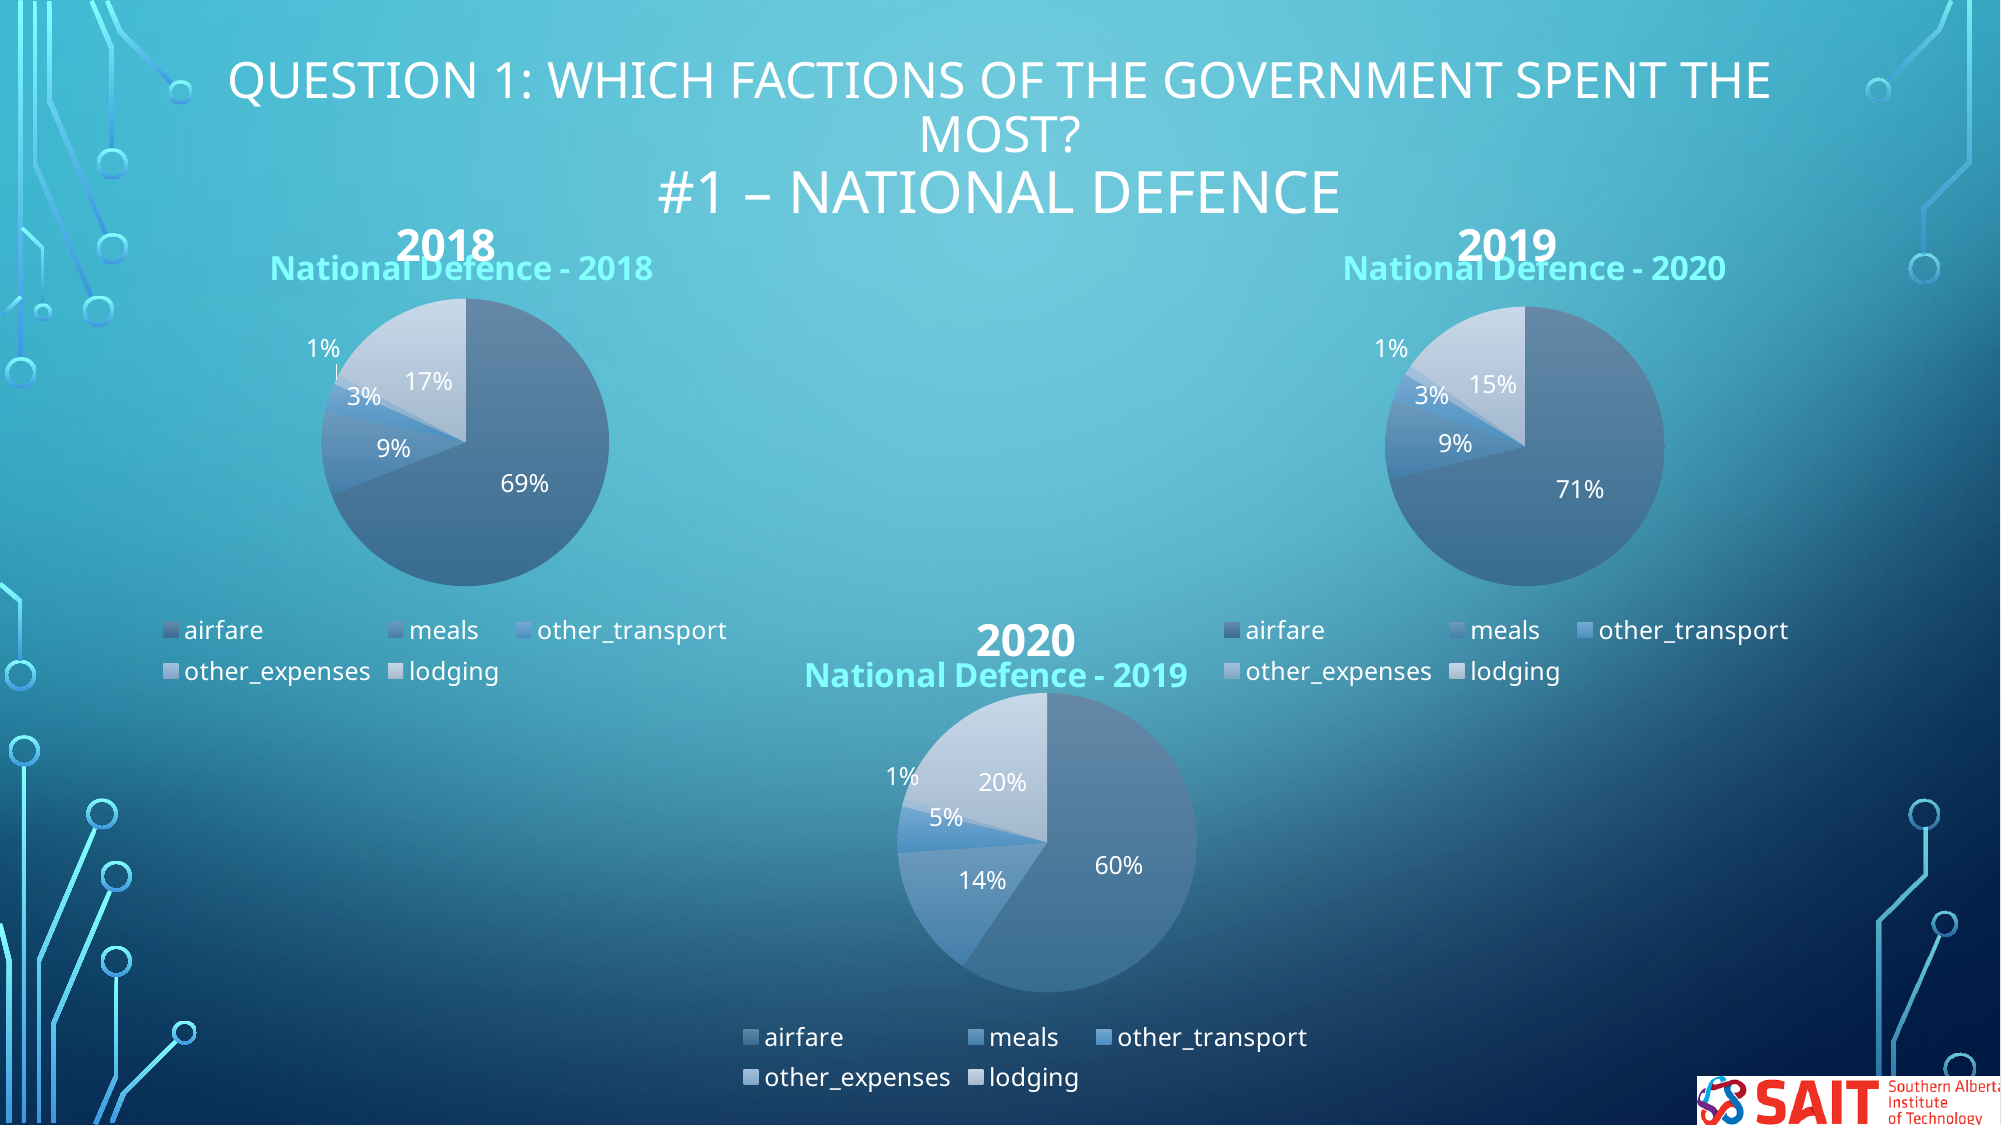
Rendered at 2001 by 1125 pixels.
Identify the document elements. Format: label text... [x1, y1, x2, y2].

title Question 1: which factions of the government spent the most? #1 – national defence [187, 19, 1813, 263]
chart [70, 182, 1914, 1101]
picture [1697, 1076, 2000, 1125]
